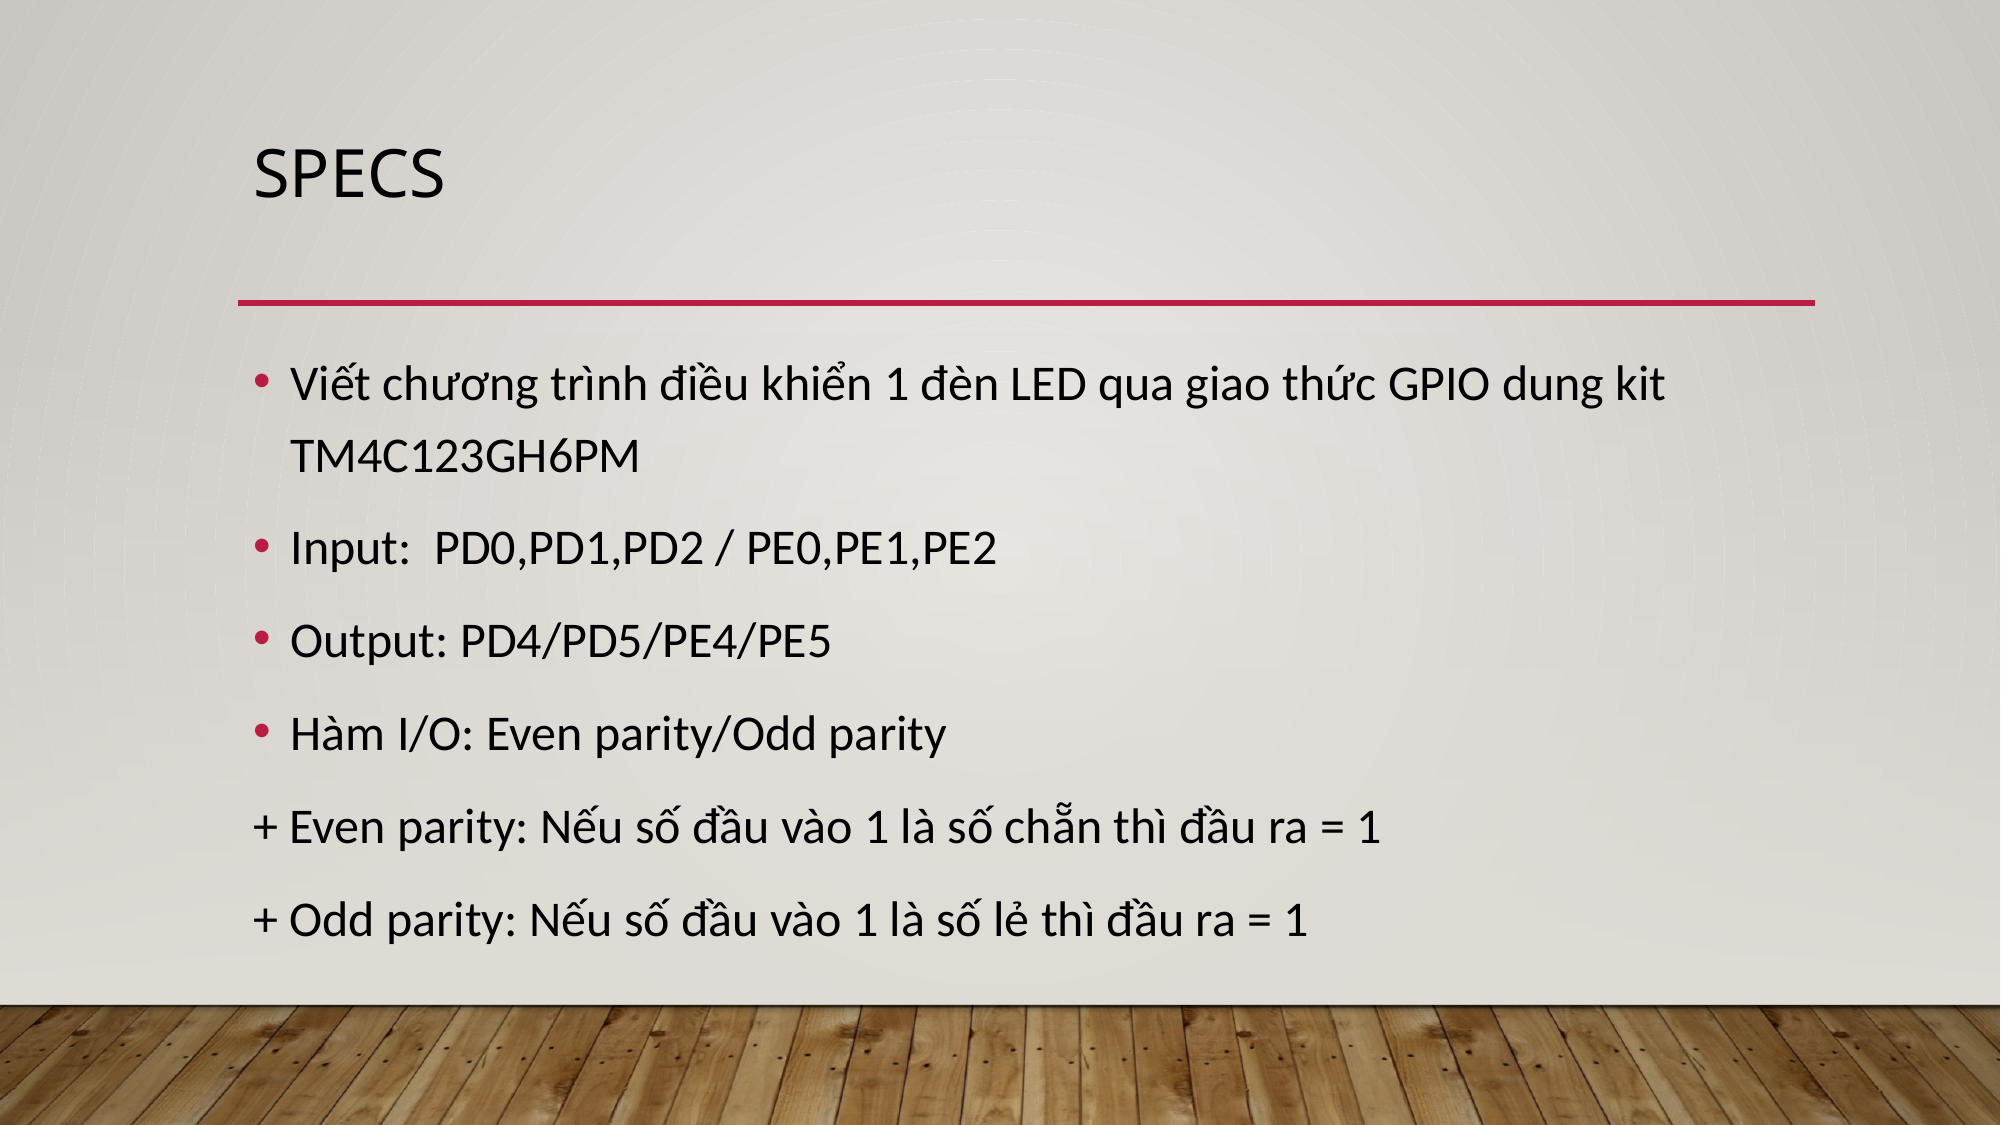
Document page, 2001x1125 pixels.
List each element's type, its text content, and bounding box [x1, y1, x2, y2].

list Viết chương trình điều khiển 1 đèn LED qua giao thức GPIO dung kit TM4C123GH6PM Input: PD0,PD1,PD2 / PE0,PE1,PE2 Output: PD4/PD5/PE4/PE5 Hàm I/O: Even parity/Odd parity + Even parity: Nếu số đầu vào 1 là số chẵn thì đầu ra = 1 + Odd parity: Nếu số đầu vào 1 là số lẻ thì đầu ra = 1 [238, 330, 1814, 897]
title SPECS [238, 131, 1814, 305]
picture [0, 1005, 2000, 1125]
